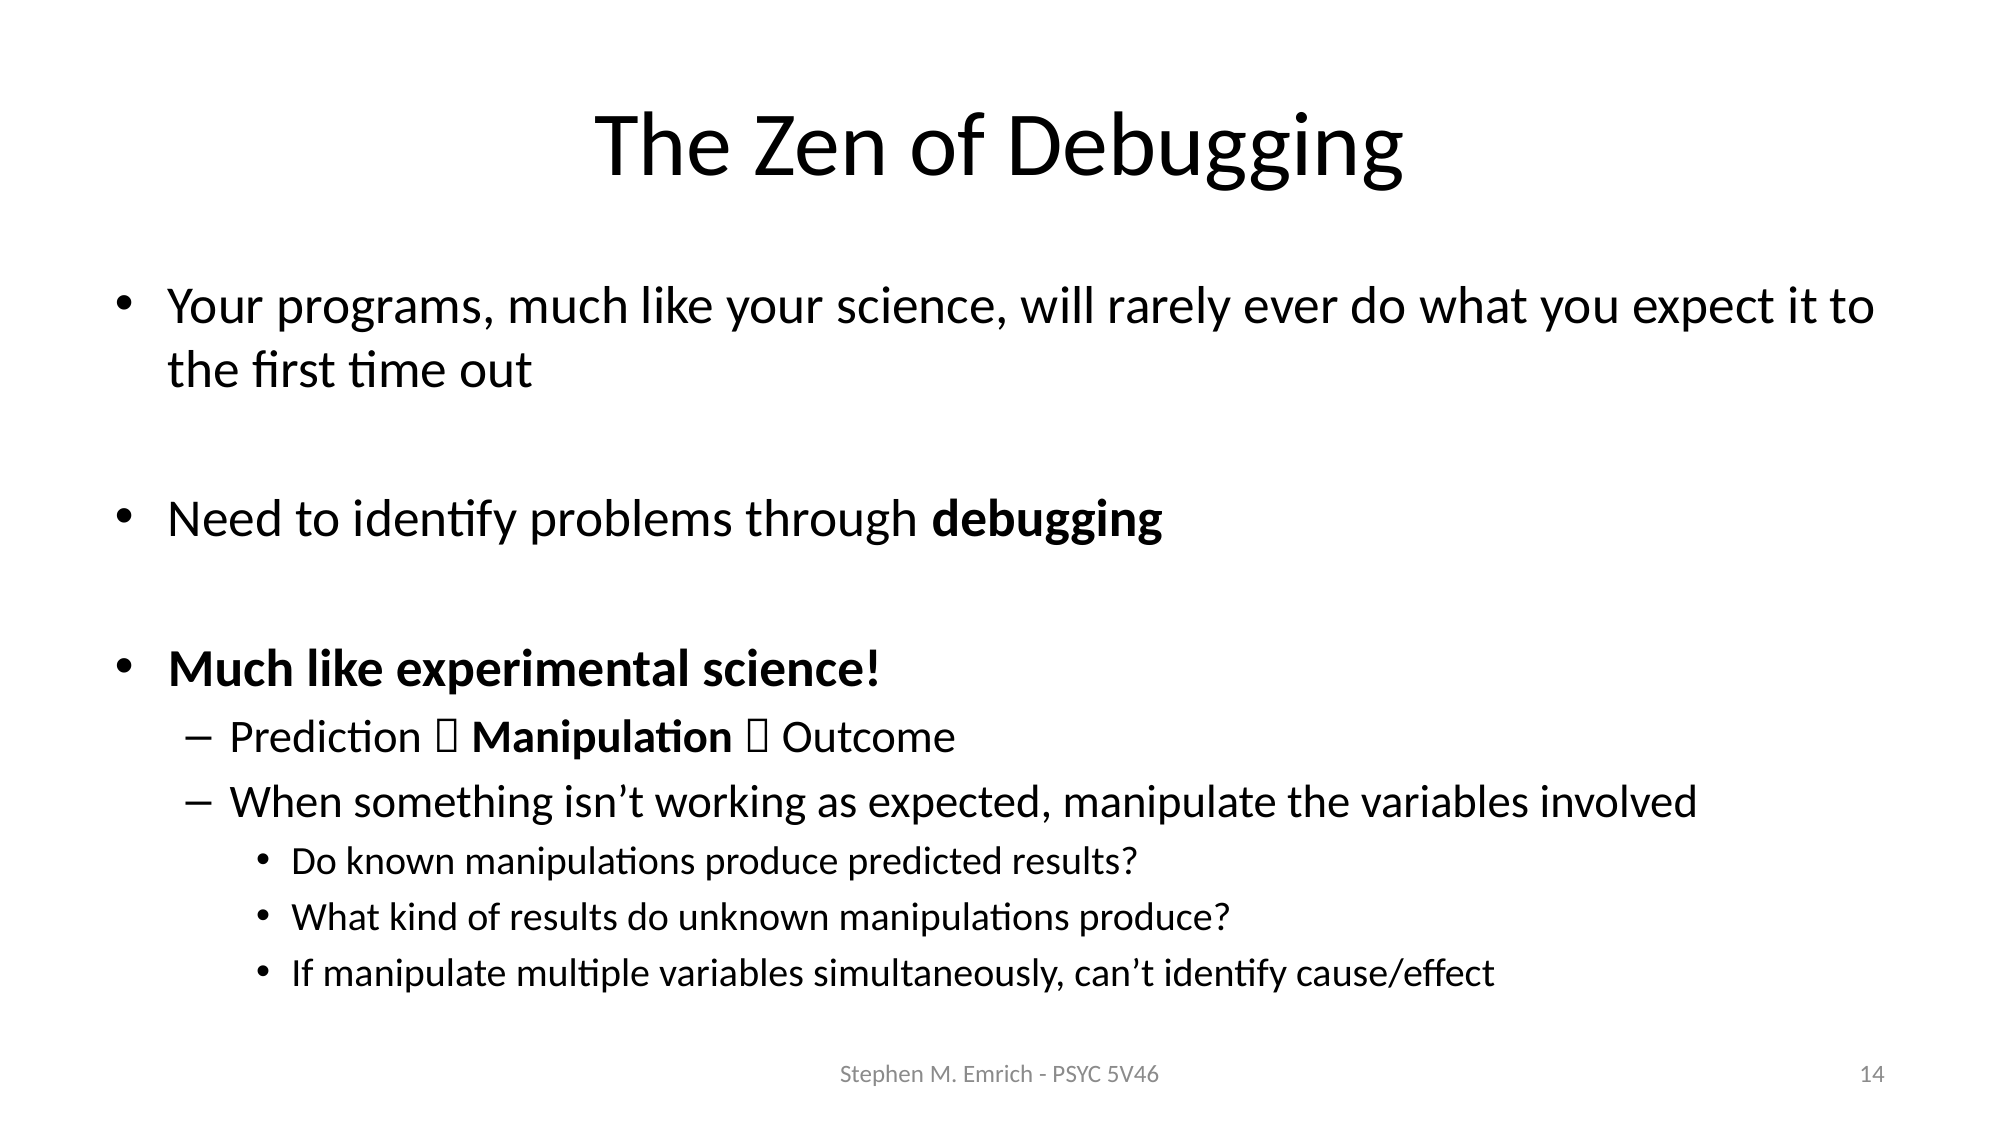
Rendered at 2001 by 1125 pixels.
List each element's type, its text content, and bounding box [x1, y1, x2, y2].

slide_number 14 [1433, 1042, 1900, 1103]
title The Zen of Debugging [99, 45, 1900, 233]
footer Stephen M. Emrich - PSYC 5V46 [683, 1042, 1317, 1103]
list Your programs, much like your science, will rarely ever do what you expect it to the first time out Need to identify problems through debugging Much like experimental science! Prediction  Manipulation  Outcome When something isn’t working as expected, manipulate the variables involved Do known manipulations produce predicted results? What kind of results do unknown manipulations produce? If manipulate multiple variables simultaneously, can’t identify cause/effect [99, 262, 1900, 1005]
